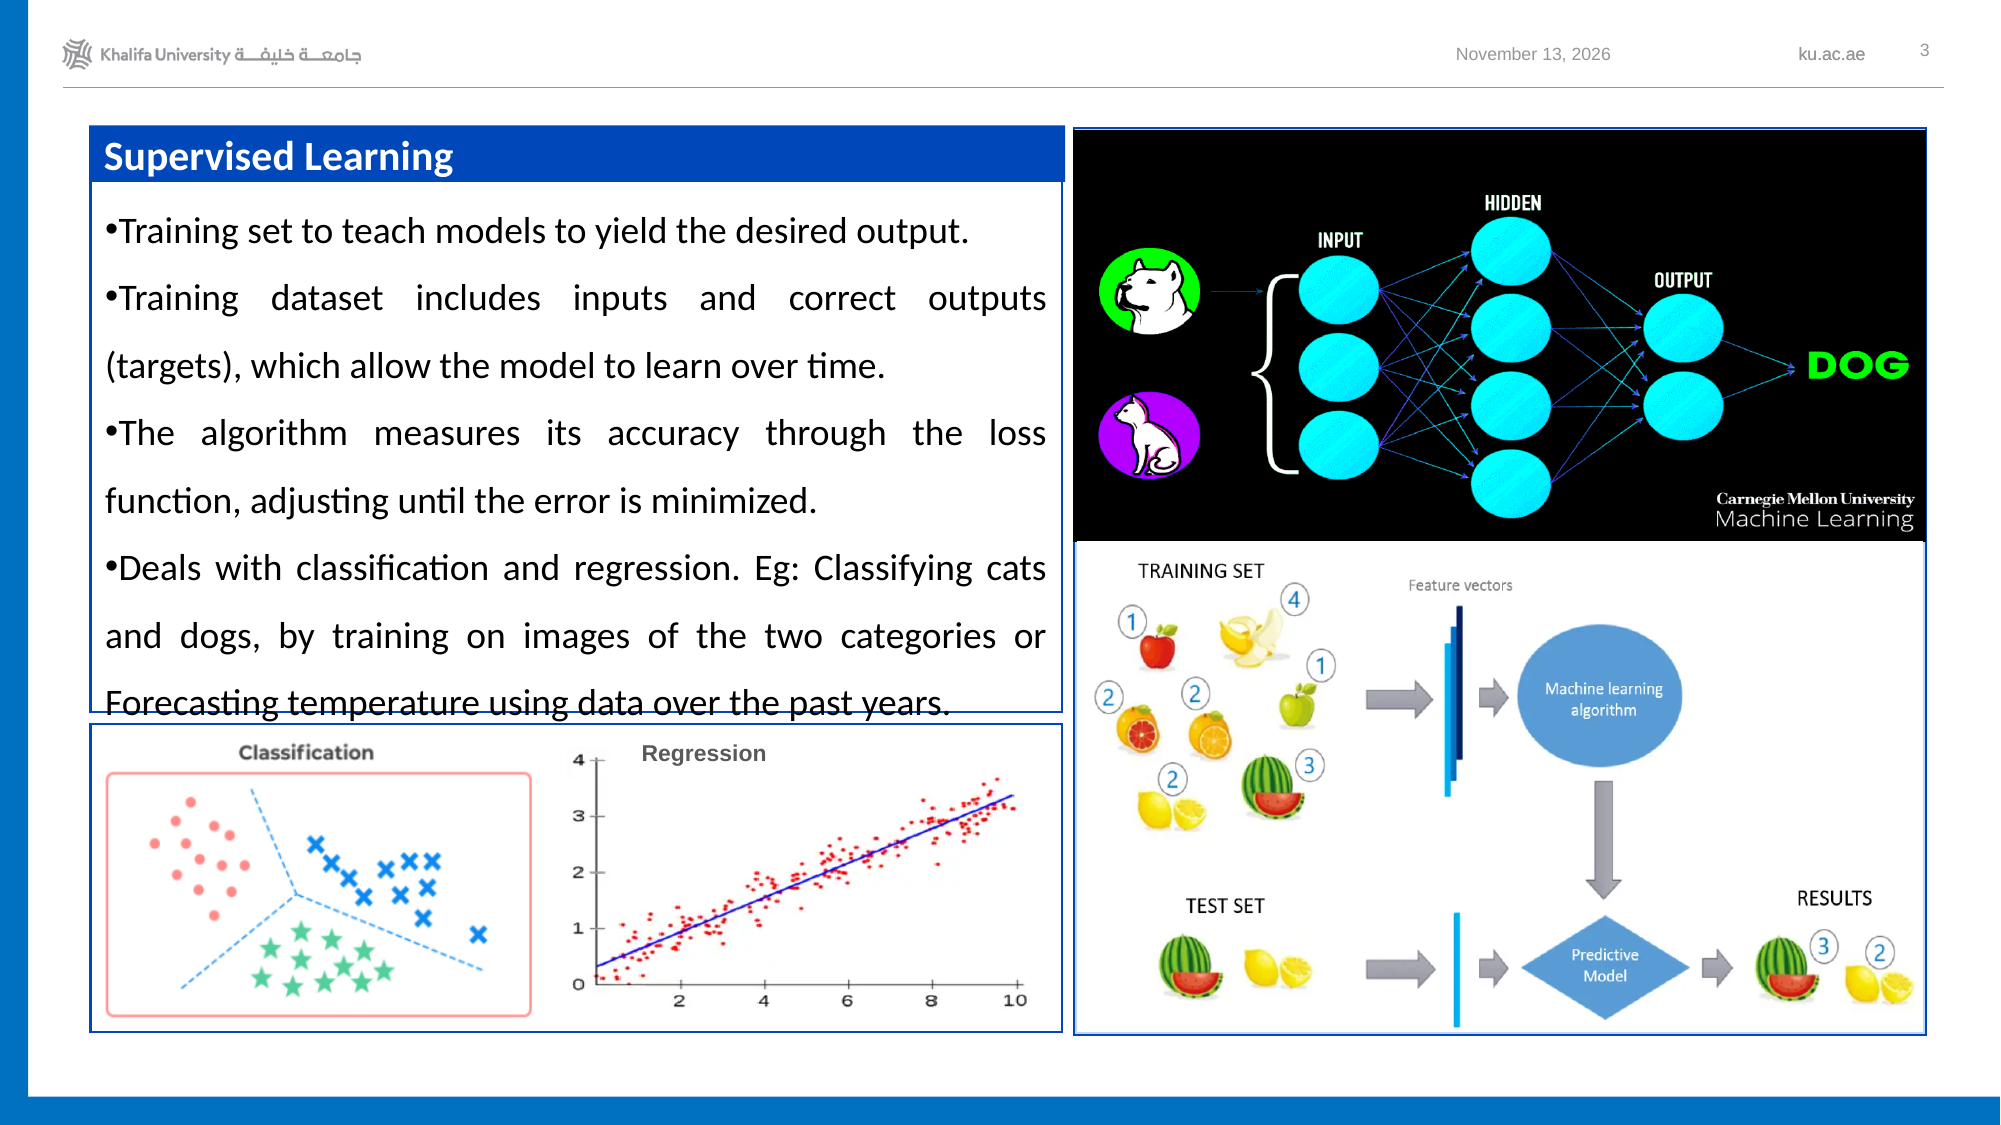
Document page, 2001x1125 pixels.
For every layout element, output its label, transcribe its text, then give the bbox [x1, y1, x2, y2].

picture [62, 38, 361, 70]
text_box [97, 730, 1053, 1030]
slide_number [1326, 33, 1611, 74]
text_box Training set to teach models to yield the desired output. Training dataset includes inputs and correct outputs (targets), which allow the model to learn over time. The algorithm measures its accuracy through the loss function, adjusting until the error is minimized. Deals with classification and regression. Eg: Classifying cats and dogs, by training on images of the two categories or Forecasting temperature using data over the past years. [89, 183, 1063, 713]
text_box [1073, 130, 1926, 1032]
text_box [0, 1096, 2000, 1125]
text_box Supervised Learning [88, 124, 1066, 183]
text_box [0, 0, 29, 1096]
slide_number 3 [1881, 29, 1968, 70]
text_box [1073, 127, 1927, 1036]
text_box [89, 723, 1063, 1033]
